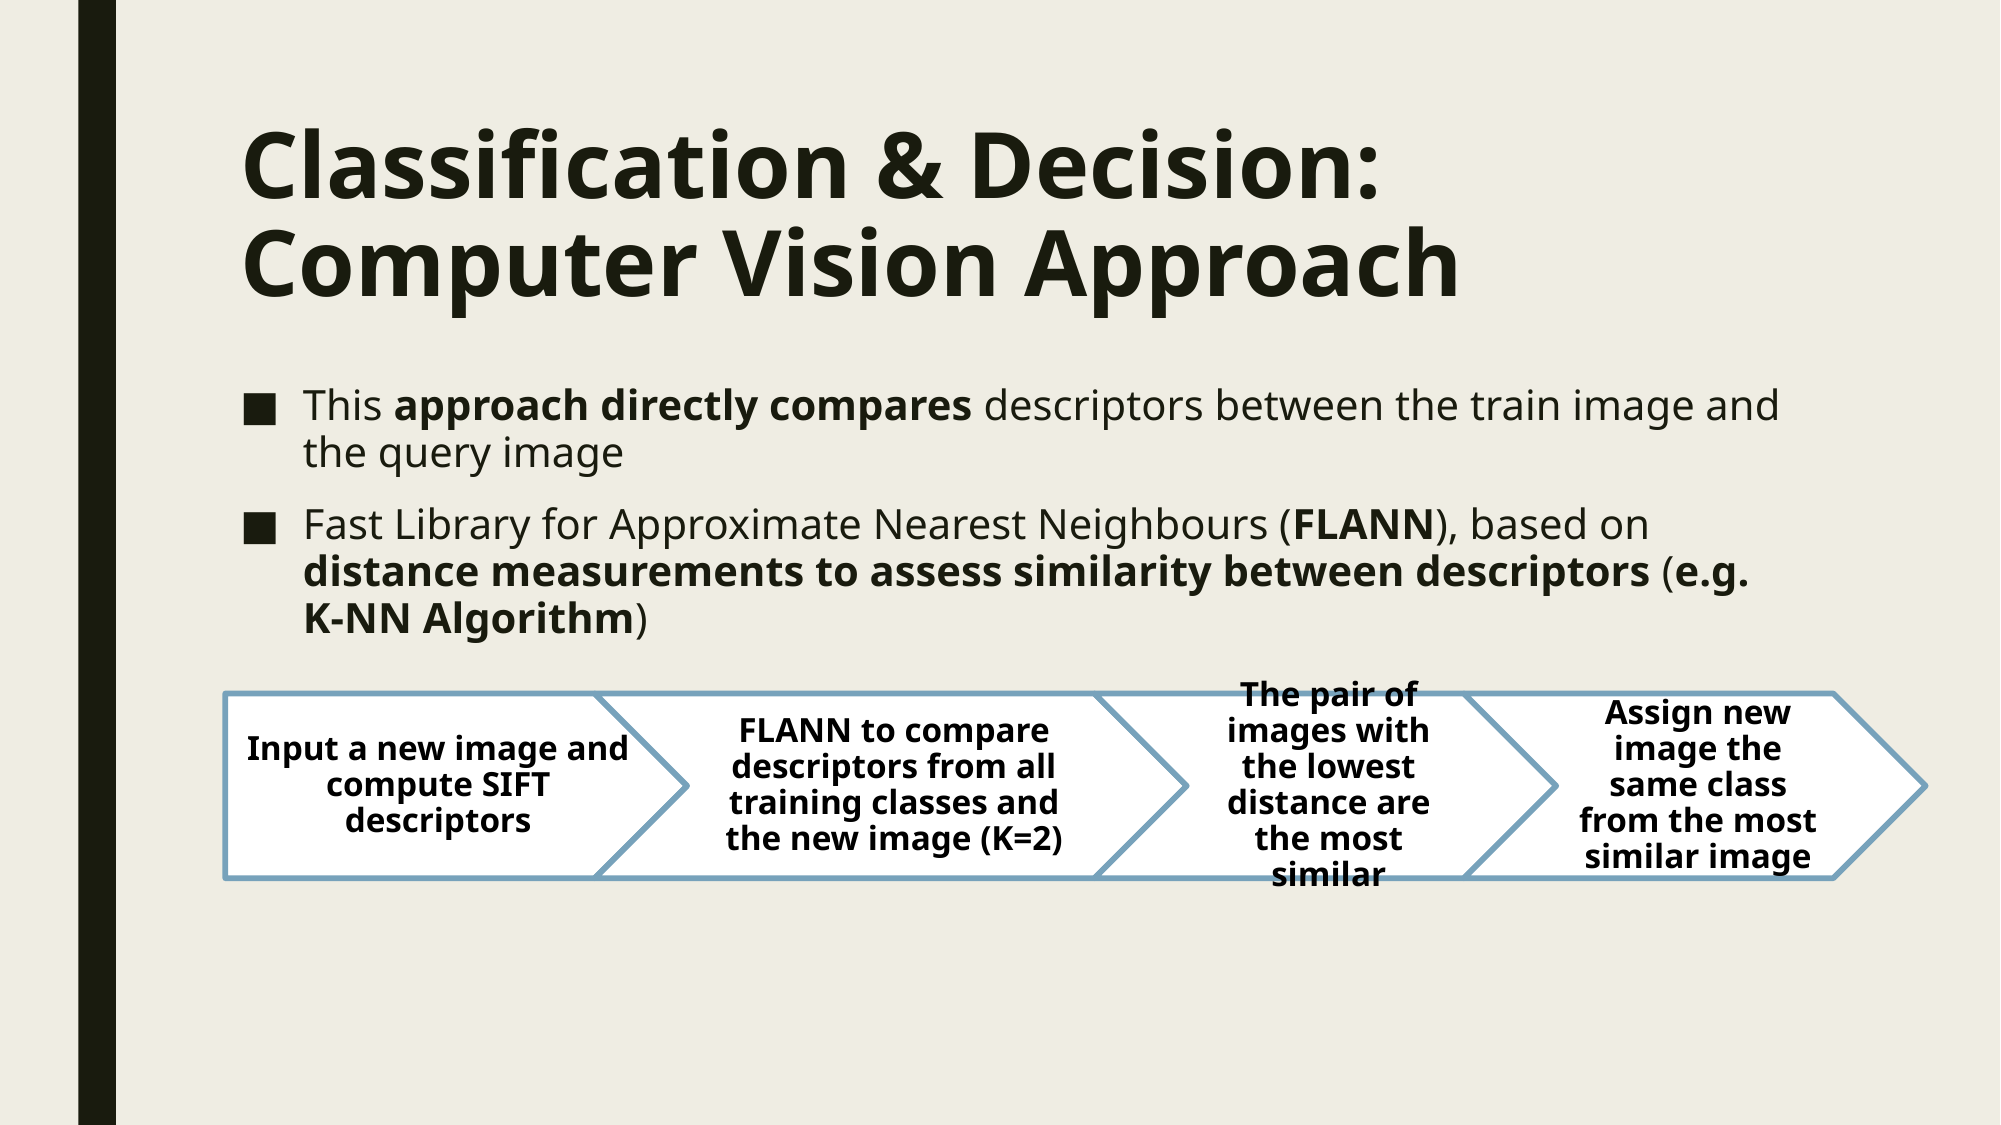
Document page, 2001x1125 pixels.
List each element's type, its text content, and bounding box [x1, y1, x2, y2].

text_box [224, 341, 1927, 1125]
title Classification & Decision: Computer Vision Approach [225, 112, 1800, 341]
